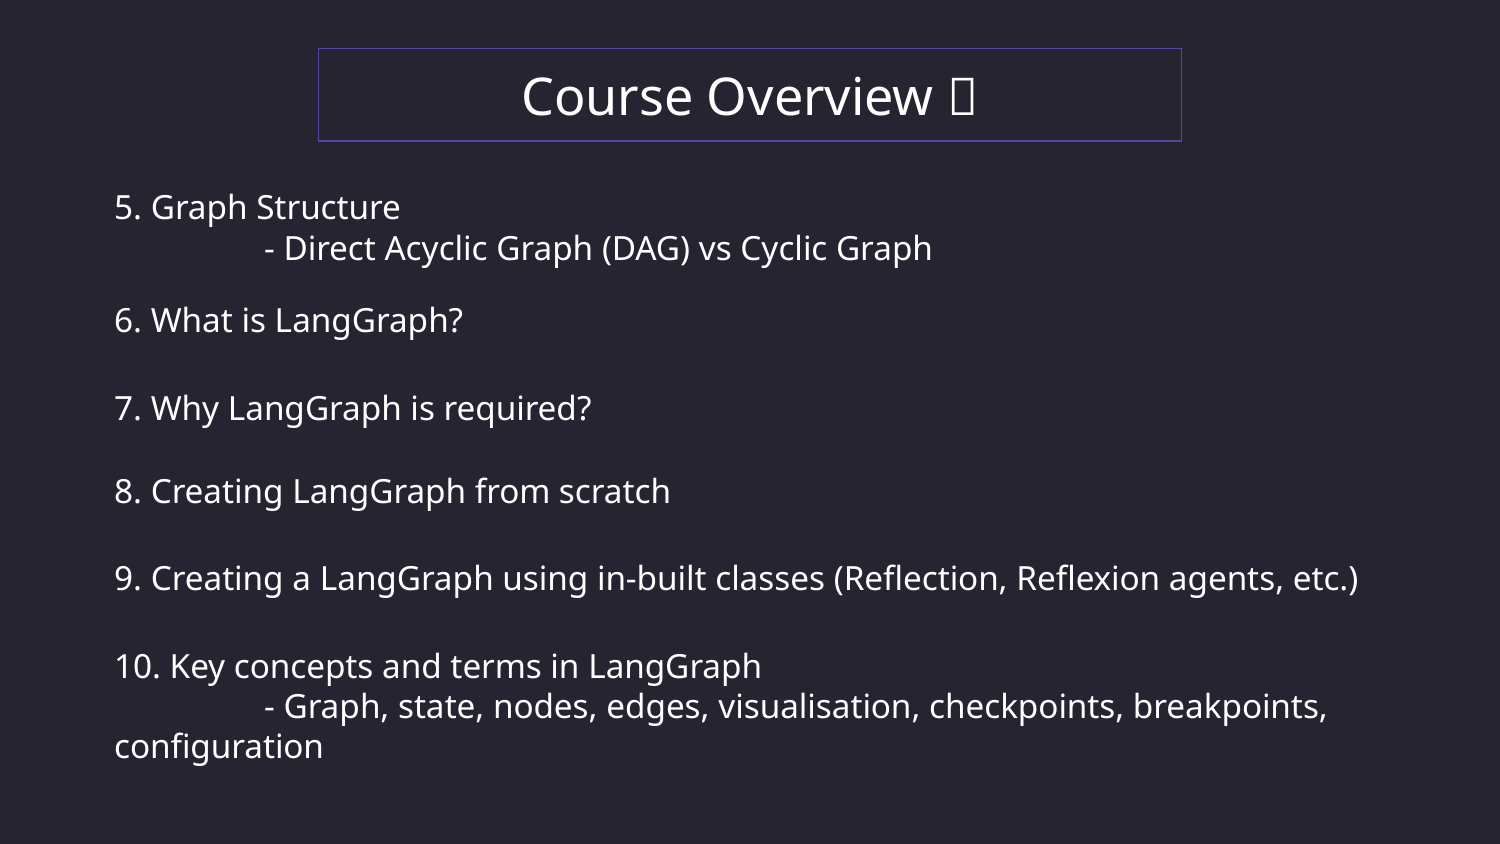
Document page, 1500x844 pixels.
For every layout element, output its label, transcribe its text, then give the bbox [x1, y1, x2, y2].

text_box 7. Why LangGraph is required? [99, 371, 1182, 442]
text_box 8. Creating LangGraph from scratch [99, 454, 1182, 525]
text_box 10. Key concepts and terms in LangGraph - Graph, state, nodes, edges, visualisation, checkpoints, breakpoints, configuration [99, 629, 1350, 780]
text_box 5. Graph Structure - Direct Acyclic Graph (DAG) vs Cyclic Graph [99, 171, 1182, 282]
text_box 9. Creating a LangGraph using in-built classes (Reflection, Reflexion agents, etc.) [99, 542, 1500, 613]
text_box Course Overview 💬 [318, 48, 1182, 141]
text_box 6. What is LangGraph? [99, 284, 1182, 355]
